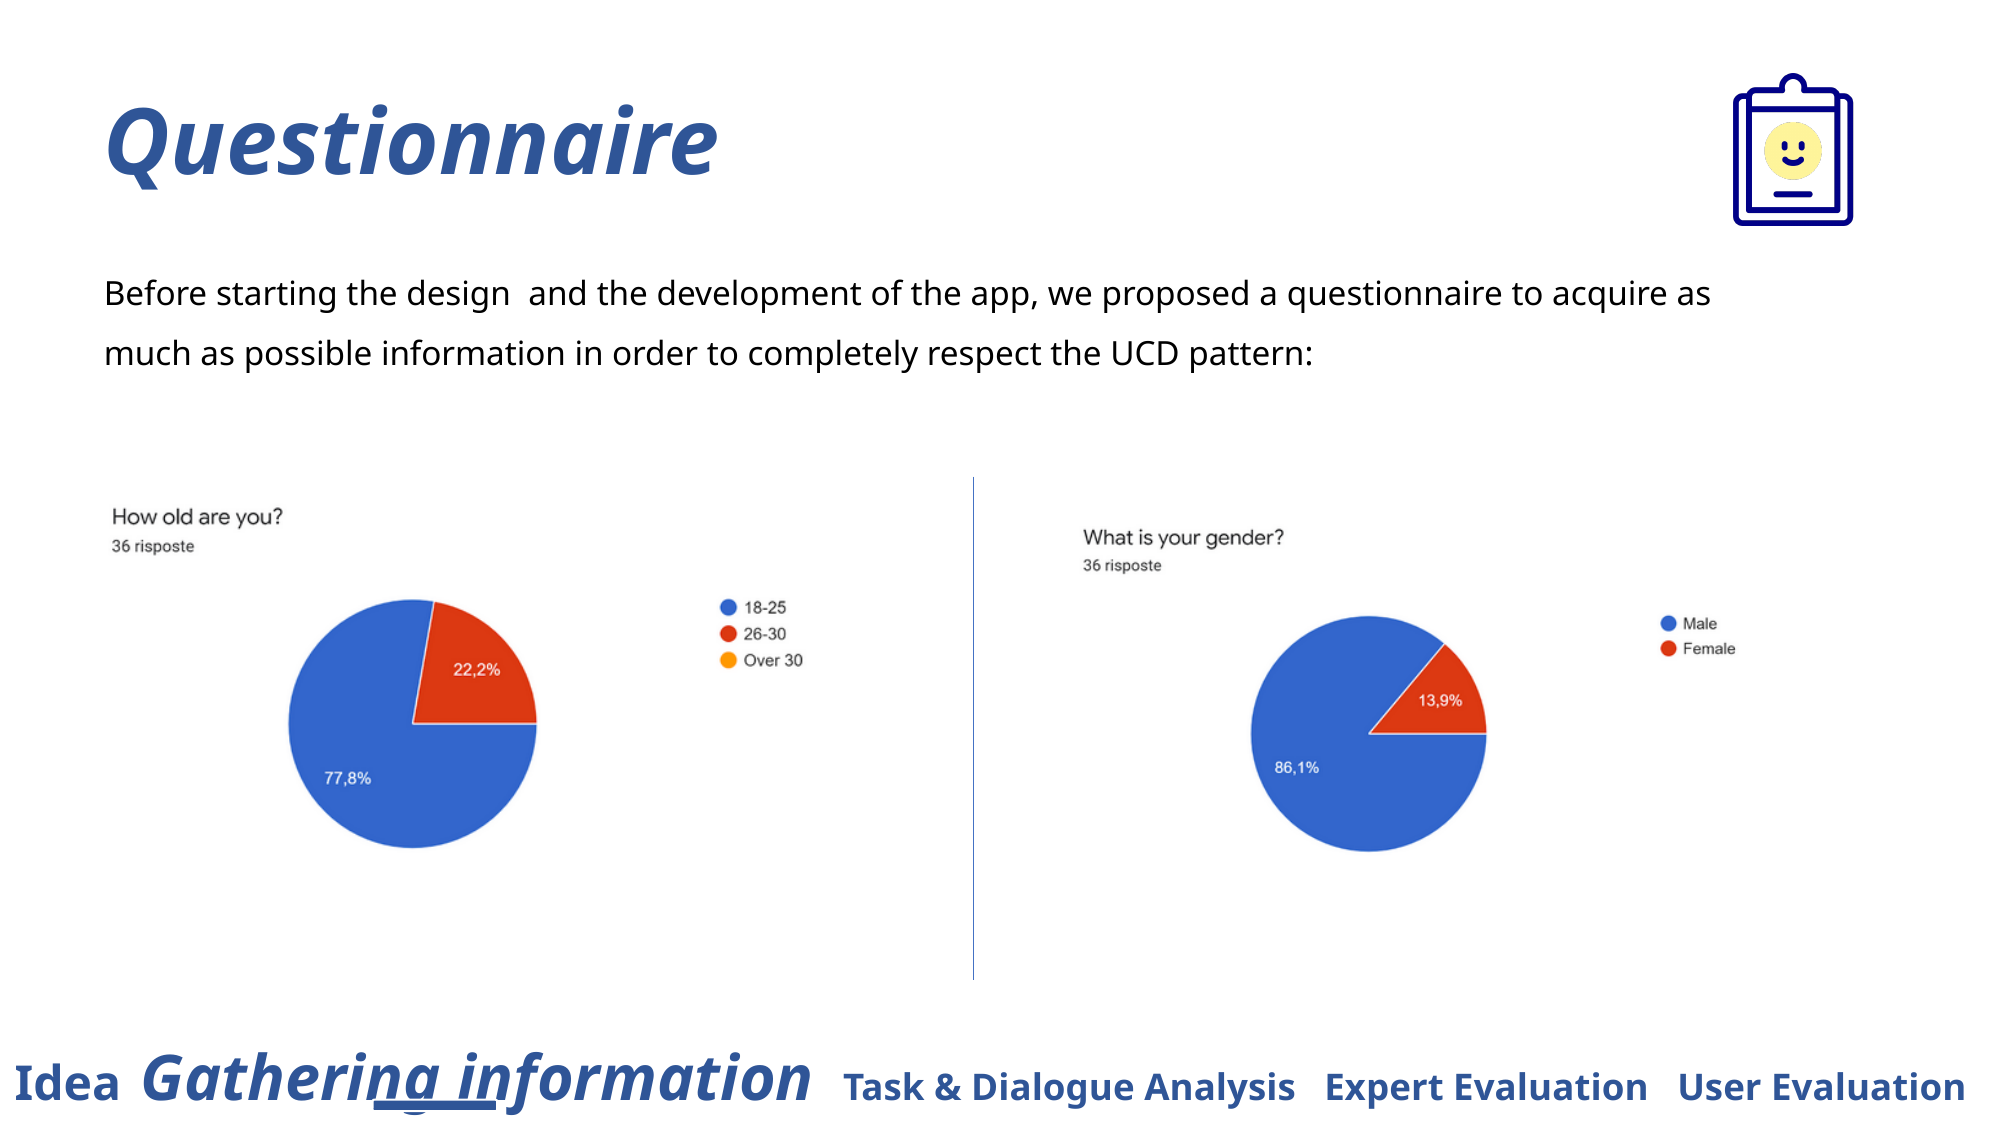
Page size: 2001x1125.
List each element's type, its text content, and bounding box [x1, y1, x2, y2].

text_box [0, 992, 1992, 1125]
list Before starting the design and the development of the app, we proposed a questionnaire to acquire as much as possible information in order to completely respect the UCD pattern: [89, 244, 1814, 462]
picture [1053, 476, 1935, 961]
picture [88, 461, 942, 922]
title Questionnaire [89, 36, 1814, 244]
picture [1717, 73, 1869, 226]
